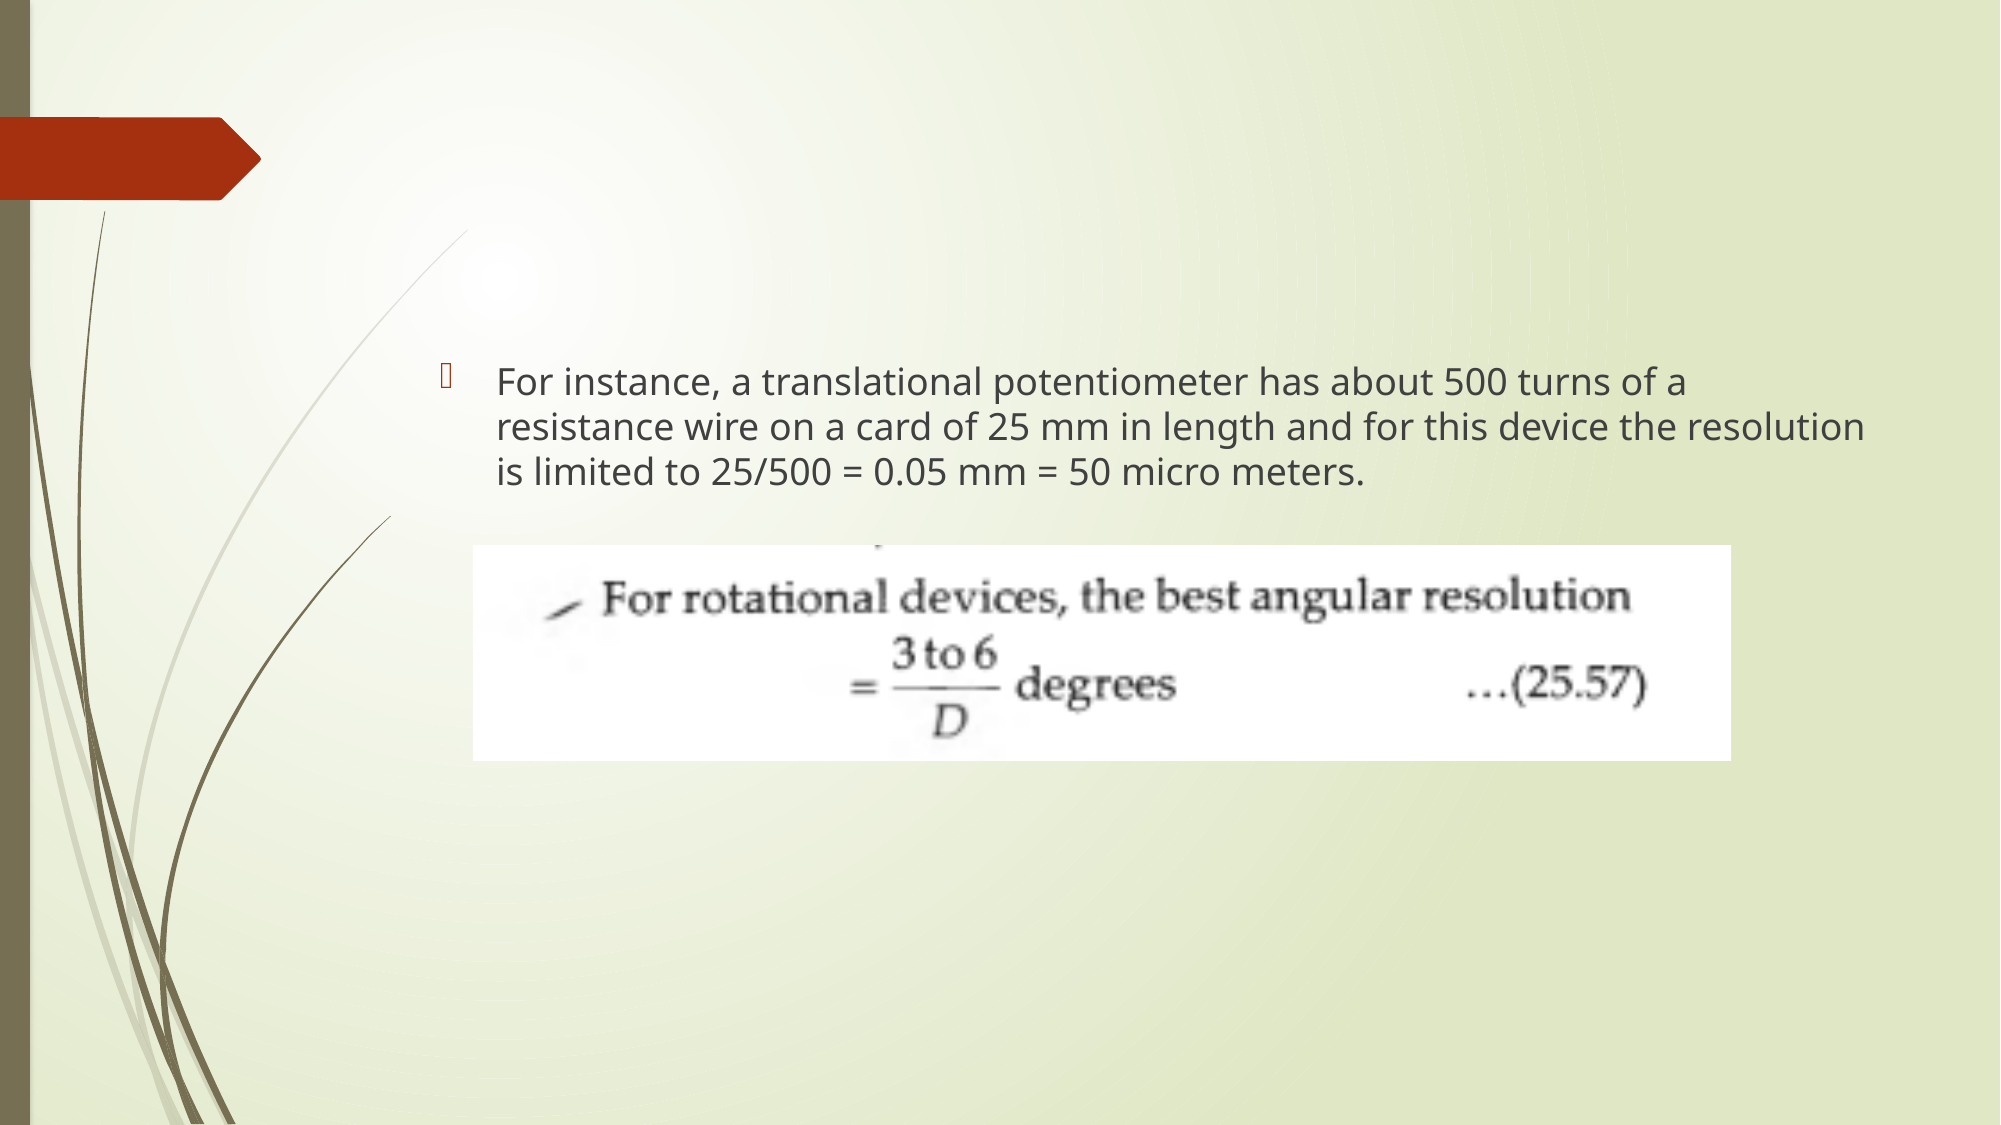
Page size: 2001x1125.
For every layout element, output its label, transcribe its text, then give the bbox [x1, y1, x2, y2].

picture [472, 544, 1732, 761]
list For instance, a translational potentiometer has about 500 turns of a resistance wire on a card of 25 mm in length and for this device the resolution is limited to 25/500 = 0.05 mm = 50 micro meters. [424, 350, 1888, 970]
